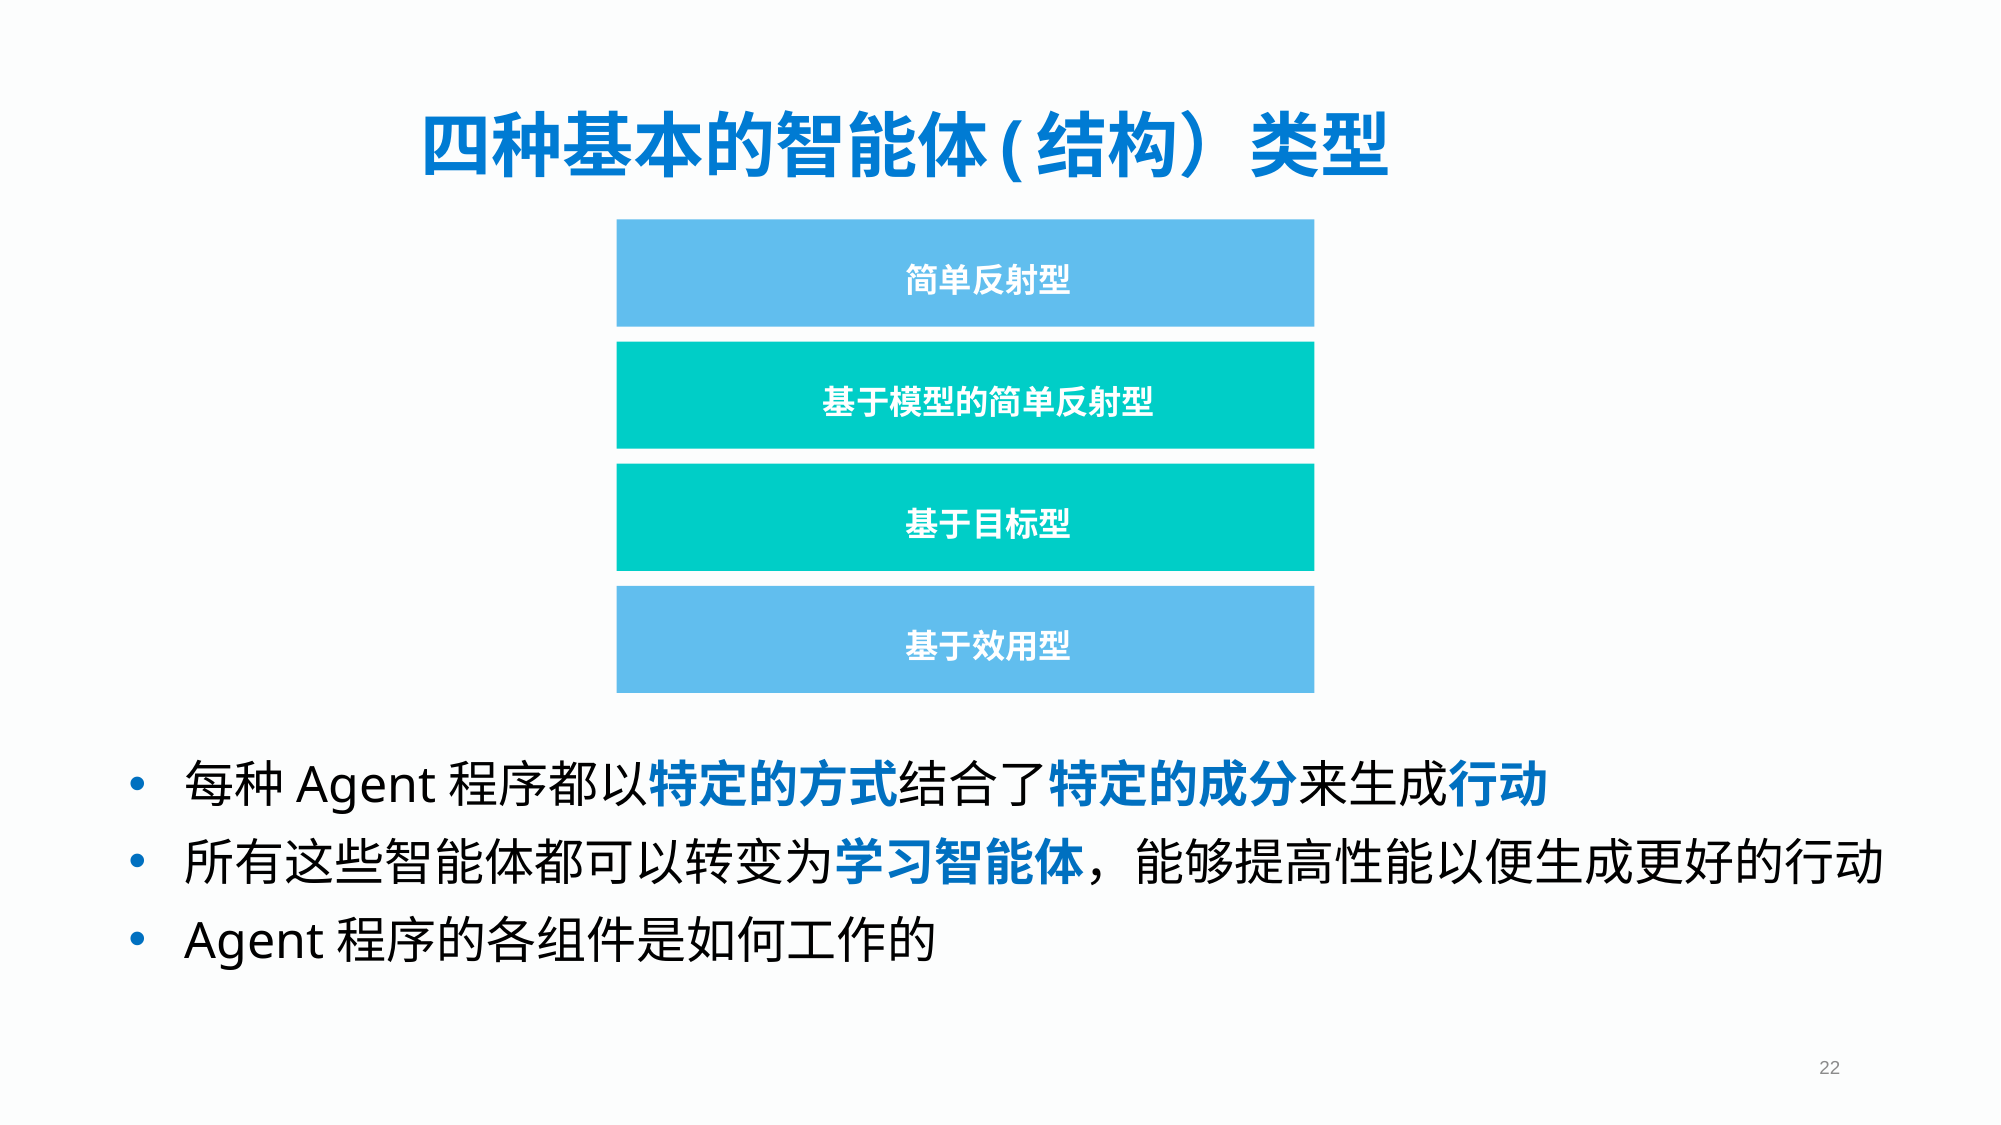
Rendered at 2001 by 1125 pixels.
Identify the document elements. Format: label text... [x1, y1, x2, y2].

text_box 基于效用型 [616, 585, 1315, 694]
text_box 四种基本的智能体(结构）类型 [312, 49, 1500, 195]
text_box 基于模型的简单反射型 [616, 341, 1315, 450]
text_box 每种Agent程序都以特定的方式结合了特定的成分来生成行动 所有这些智能体都可以转变为学习智能体，能够提高性能以便生成更好的行动 Agent程序的各组件是如何工作的 [57, 727, 1943, 976]
text_box 基于目标型 [616, 463, 1315, 572]
slide_number 22 [1412, 1041, 1856, 1094]
text_box 简单反射型 [616, 218, 1315, 328]
